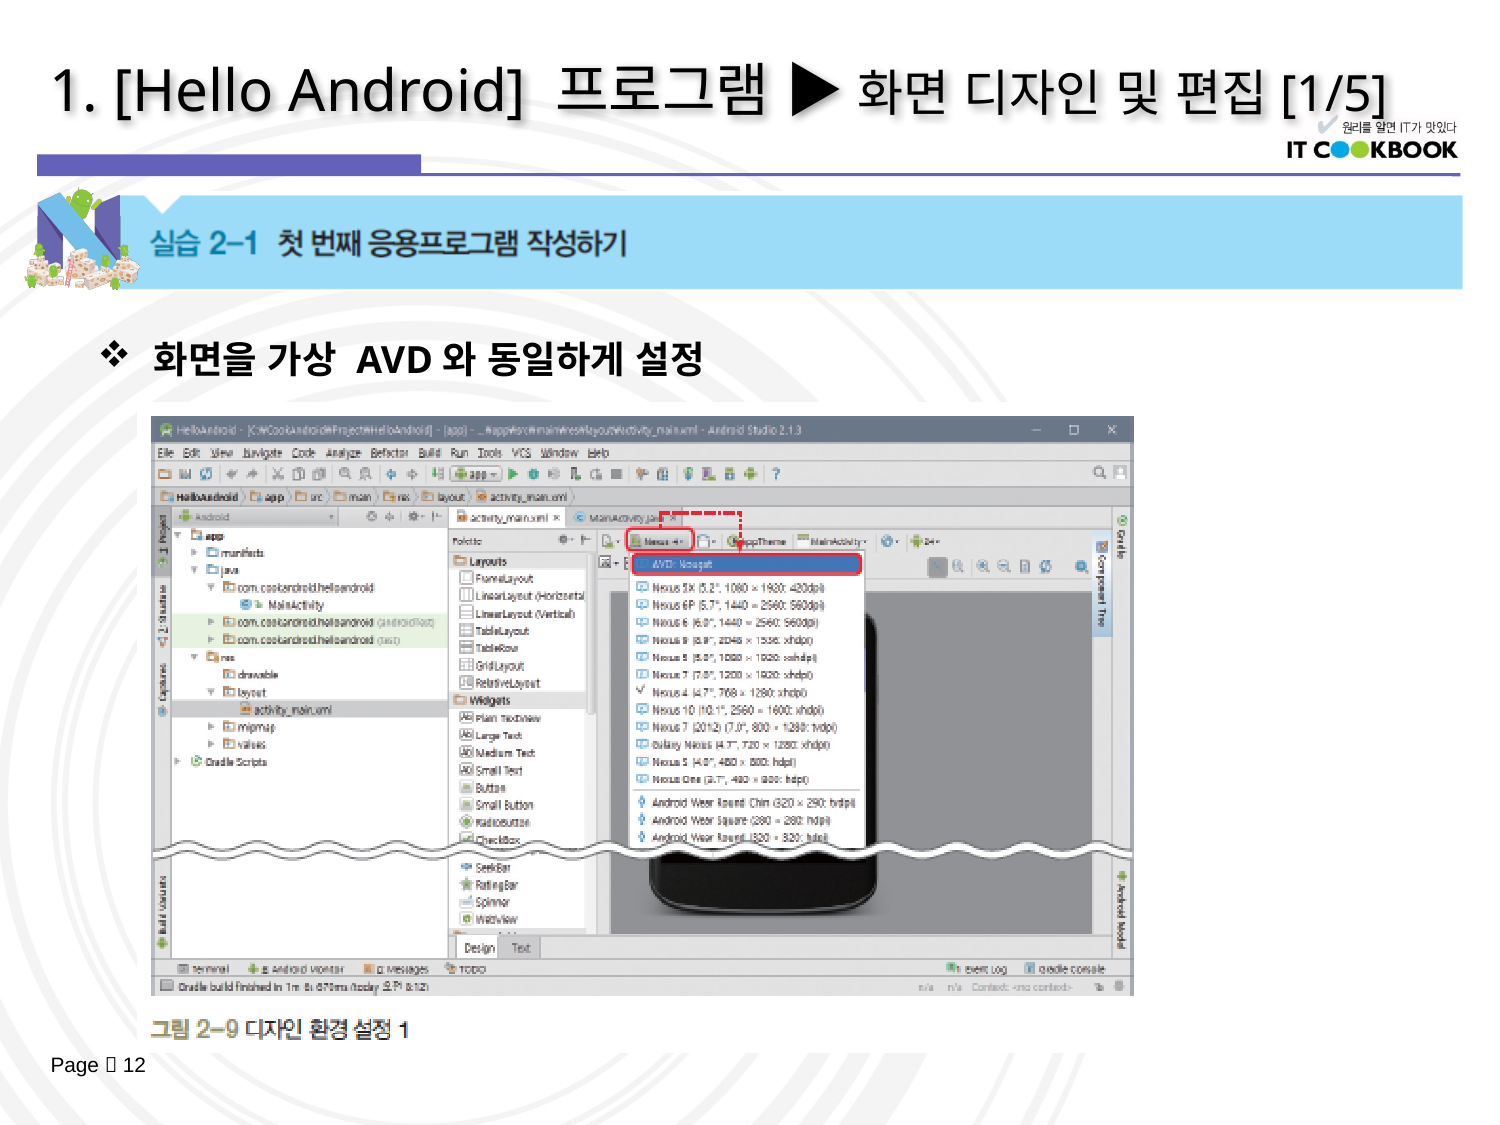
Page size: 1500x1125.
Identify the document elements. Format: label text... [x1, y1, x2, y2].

picture [0, 35, 1500, 1125]
title 1. [Hello Android] 프로그램 ▶ 화면 디자인 및 편집[1/5] [48, 53, 1448, 161]
list 화면을 가상 AVD와 동일하게 설정 [54, 335, 1500, 1051]
